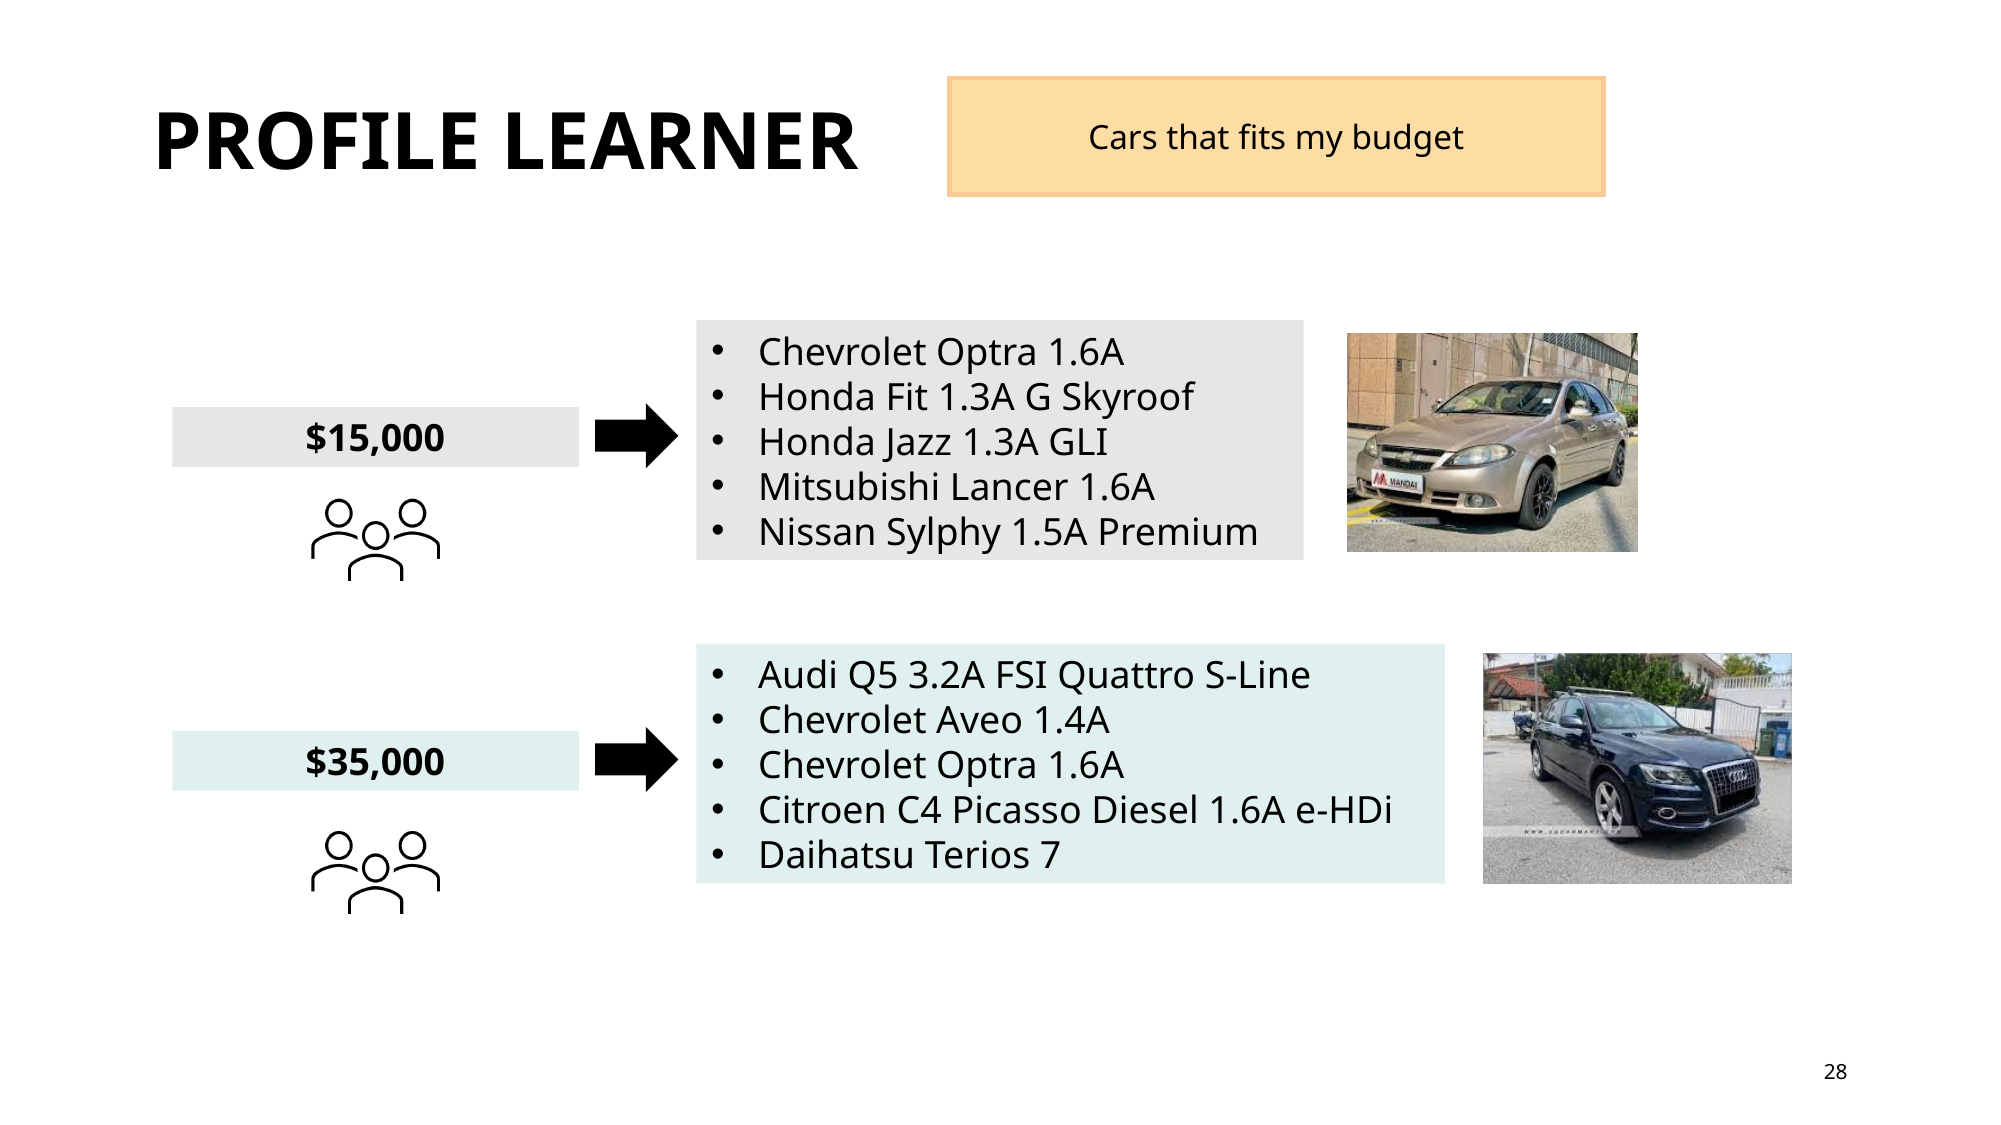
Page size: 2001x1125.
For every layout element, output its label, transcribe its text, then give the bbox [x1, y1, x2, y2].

text_box $35,000 [172, 730, 579, 791]
text_box Chevrolet Optra 1.6A Honda Fit 1.3A G Skyroof Honda Jazz 1.3A GLI Mitsubishi Lancer 1.6A Nissan Sylphy 1.5A Premium [696, 320, 1304, 560]
picture [1483, 653, 1792, 884]
picture [302, 463, 449, 618]
title Profile learner [137, 35, 1863, 253]
text_box Audi Q5 3.2A FSI Quattro S-Line Chevrolet Aveo 1.4A Chevrolet Optra 1.6A Citroen C4 Picasso Diesel 1.6A e-HDi Daihatsu Terios 7 [696, 643, 1445, 884]
text_box $15,000 [172, 407, 579, 467]
slide_number 28 [1412, 1042, 1863, 1103]
text_box [595, 727, 679, 792]
text_box [595, 403, 679, 469]
picture [1347, 333, 1638, 552]
text_box Cars that fits my budget [948, 77, 1605, 196]
picture [302, 795, 449, 951]
